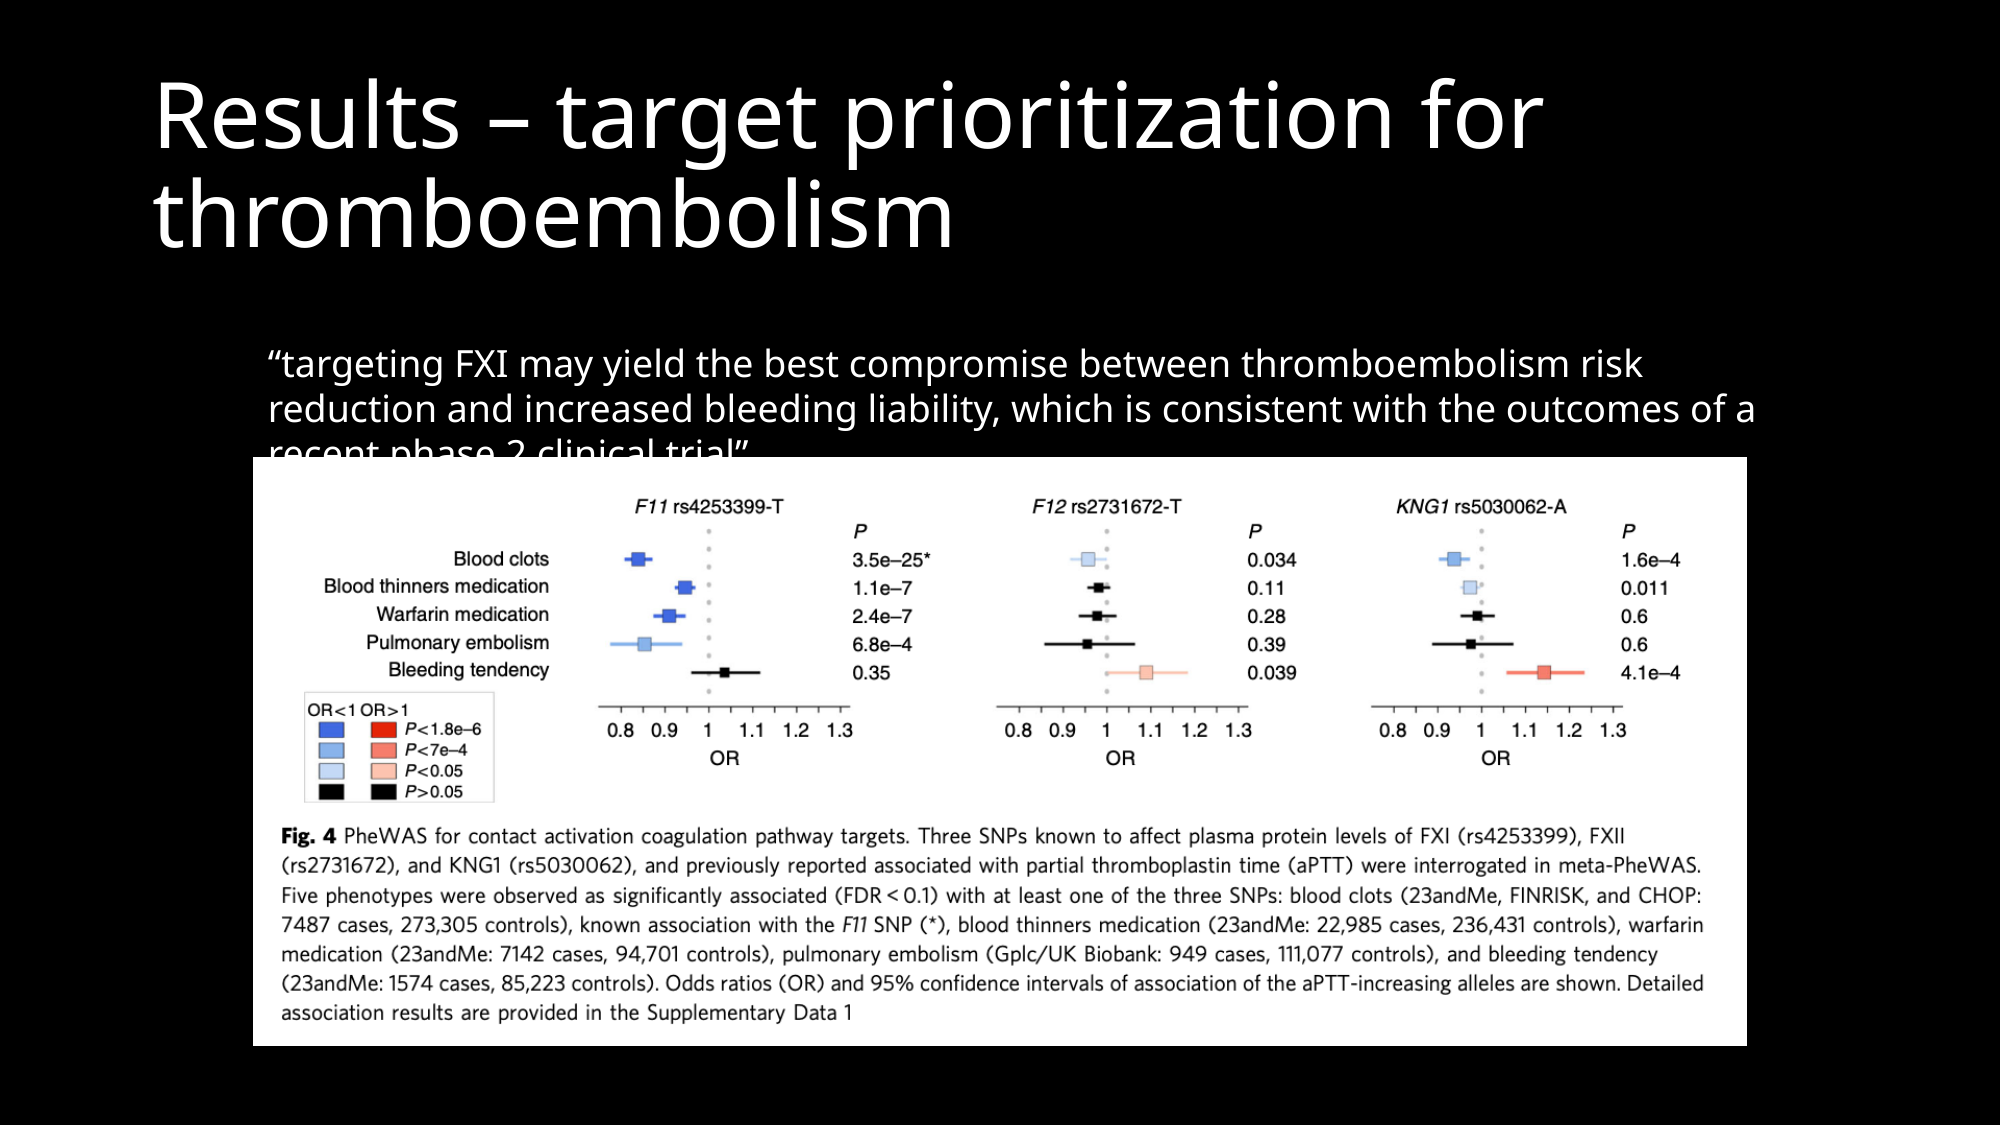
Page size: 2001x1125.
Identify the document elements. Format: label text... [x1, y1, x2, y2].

title Results – target prioritization for thromboembolism [137, 59, 1863, 278]
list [253, 457, 1747, 1046]
text_box “targeting FXI may yield the best compromise between thromboembolism risk reduction and increased bleeding liability, which is consistent with the outcomes of a recent phase 2 clinical trial” [253, 332, 1796, 483]
